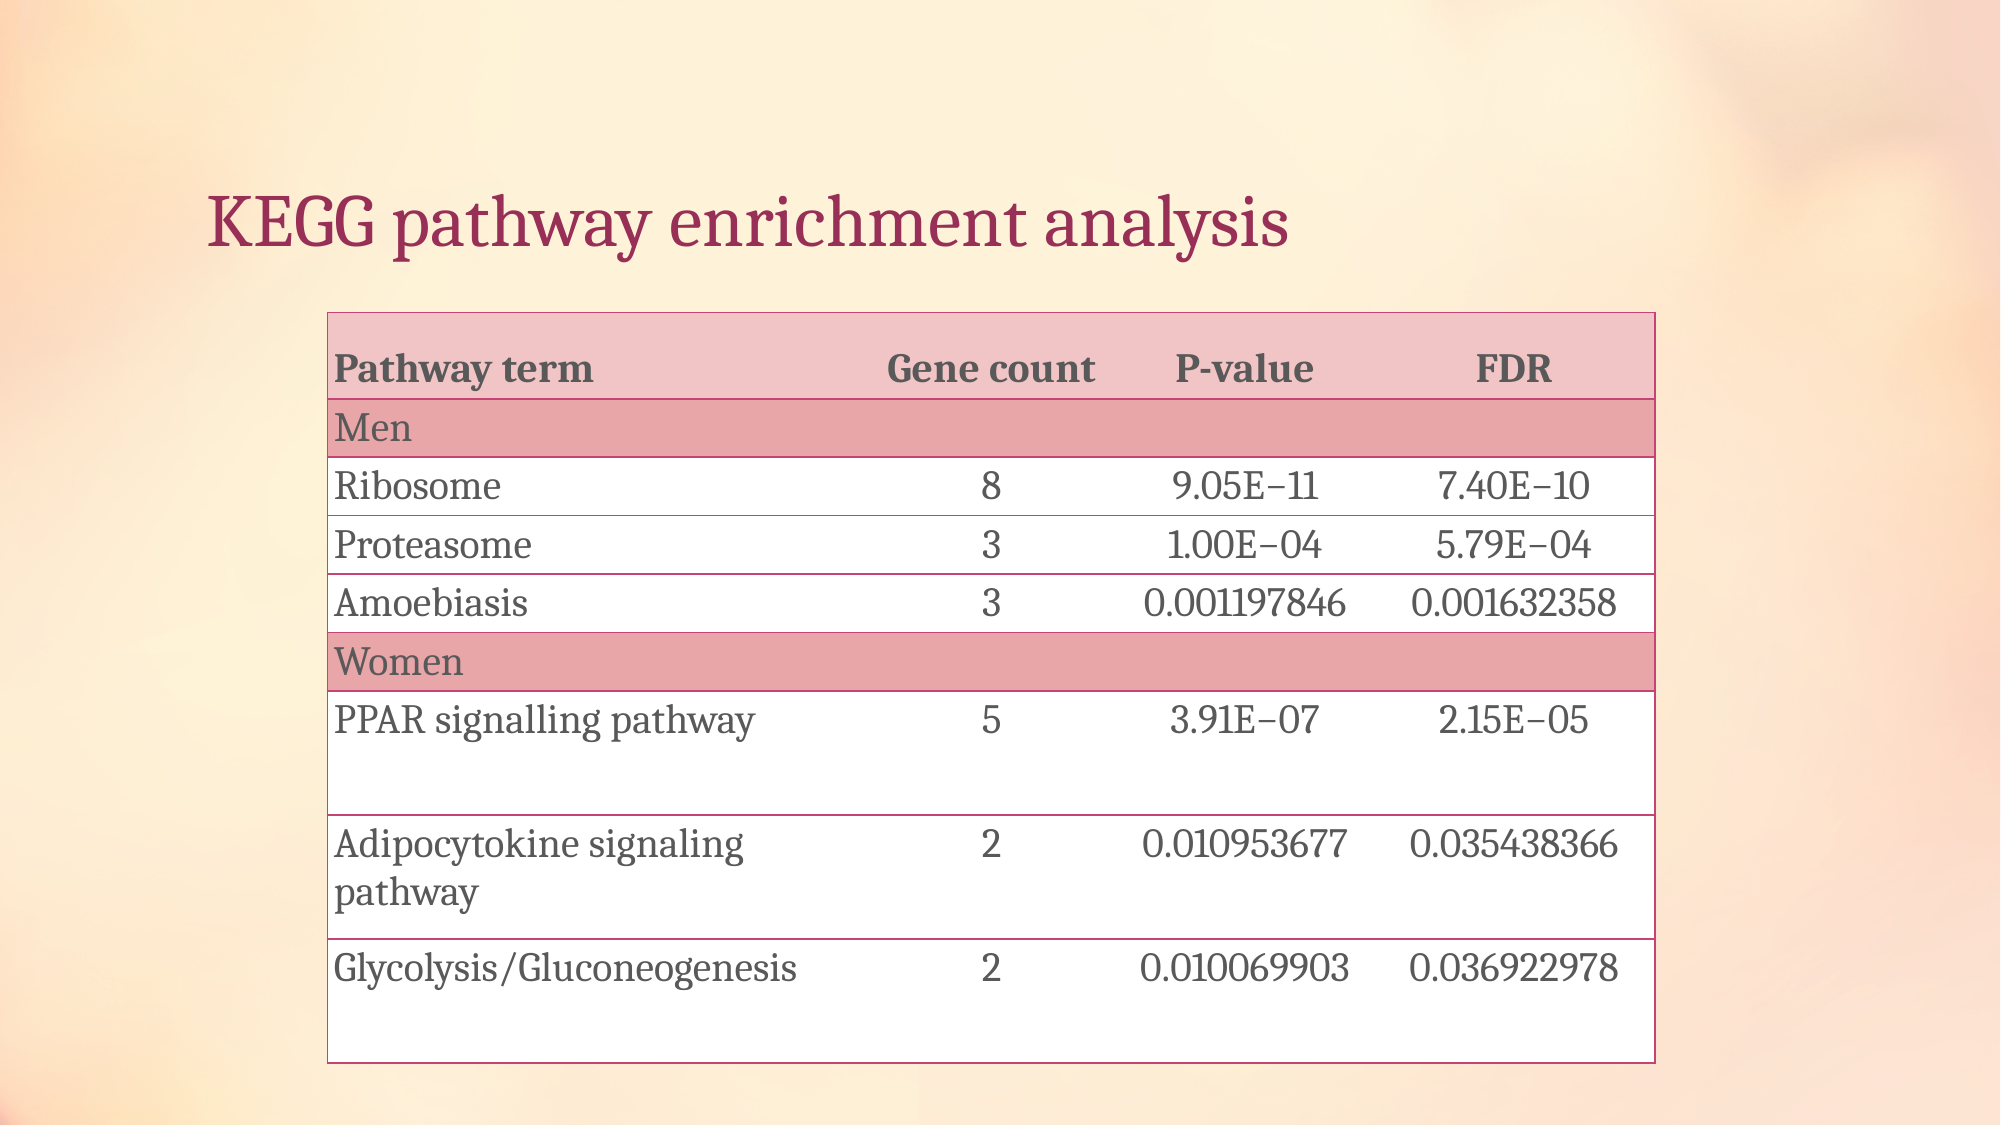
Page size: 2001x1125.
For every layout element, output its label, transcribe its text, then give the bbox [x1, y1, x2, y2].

table_cell 0.035438366 [1374, 816, 1654, 938]
table_header Pathway term [328, 313, 867, 398]
table_cell PPAR signalling pathway [328, 692, 867, 814]
table_cell Proteasome [328, 516, 867, 573]
table_cell 0.010953677 [1117, 816, 1374, 938]
table_cell 2 [867, 816, 1117, 938]
table_header FDR [1374, 313, 1654, 398]
table_cell Amoebiasis [328, 575, 867, 632]
table_cell Men [328, 400, 867, 456]
table_cell Adipocytokine signaling pathway [328, 816, 867, 938]
table_cell Women [328, 633, 867, 690]
table_cell 8 [867, 458, 1117, 515]
table_cell 0.001197846 [1117, 575, 1374, 632]
table_cell [867, 633, 1117, 690]
table_cell 5.79E−04 [1374, 516, 1654, 573]
table_cell 5 [867, 692, 1117, 814]
table_cell 3.91E−07 [1117, 692, 1374, 814]
table_header P-value [1117, 313, 1374, 398]
table_cell [1117, 400, 1374, 456]
table_cell 0.036922978 [1374, 940, 1654, 1062]
table_cell 7.40E−10 [1374, 458, 1654, 515]
table_cell [1117, 633, 1374, 690]
table_cell 2 [867, 940, 1117, 1062]
table_cell [1374, 633, 1654, 690]
table_header Gene count [867, 313, 1117, 398]
table_cell [1374, 400, 1654, 456]
table_cell 0.010069903 [1117, 940, 1374, 1062]
table_cell 9.05E−11 [1117, 458, 1374, 515]
picture [0, 0, 2001, 1125]
title KEGG pathway enrichment analysis [174, 75, 1825, 271]
table_cell 3 [867, 516, 1117, 573]
table_cell Glycolysis/Gluconeogenesis [328, 940, 867, 1062]
table_cell [867, 400, 1117, 456]
table_cell Ribosome [328, 458, 867, 515]
table_cell 2.15E−05 [1374, 692, 1654, 814]
table_cell 0.001632358 [1374, 575, 1654, 632]
table_cell 3 [867, 575, 1117, 632]
table_cell 1.00E−04 [1117, 516, 1374, 573]
